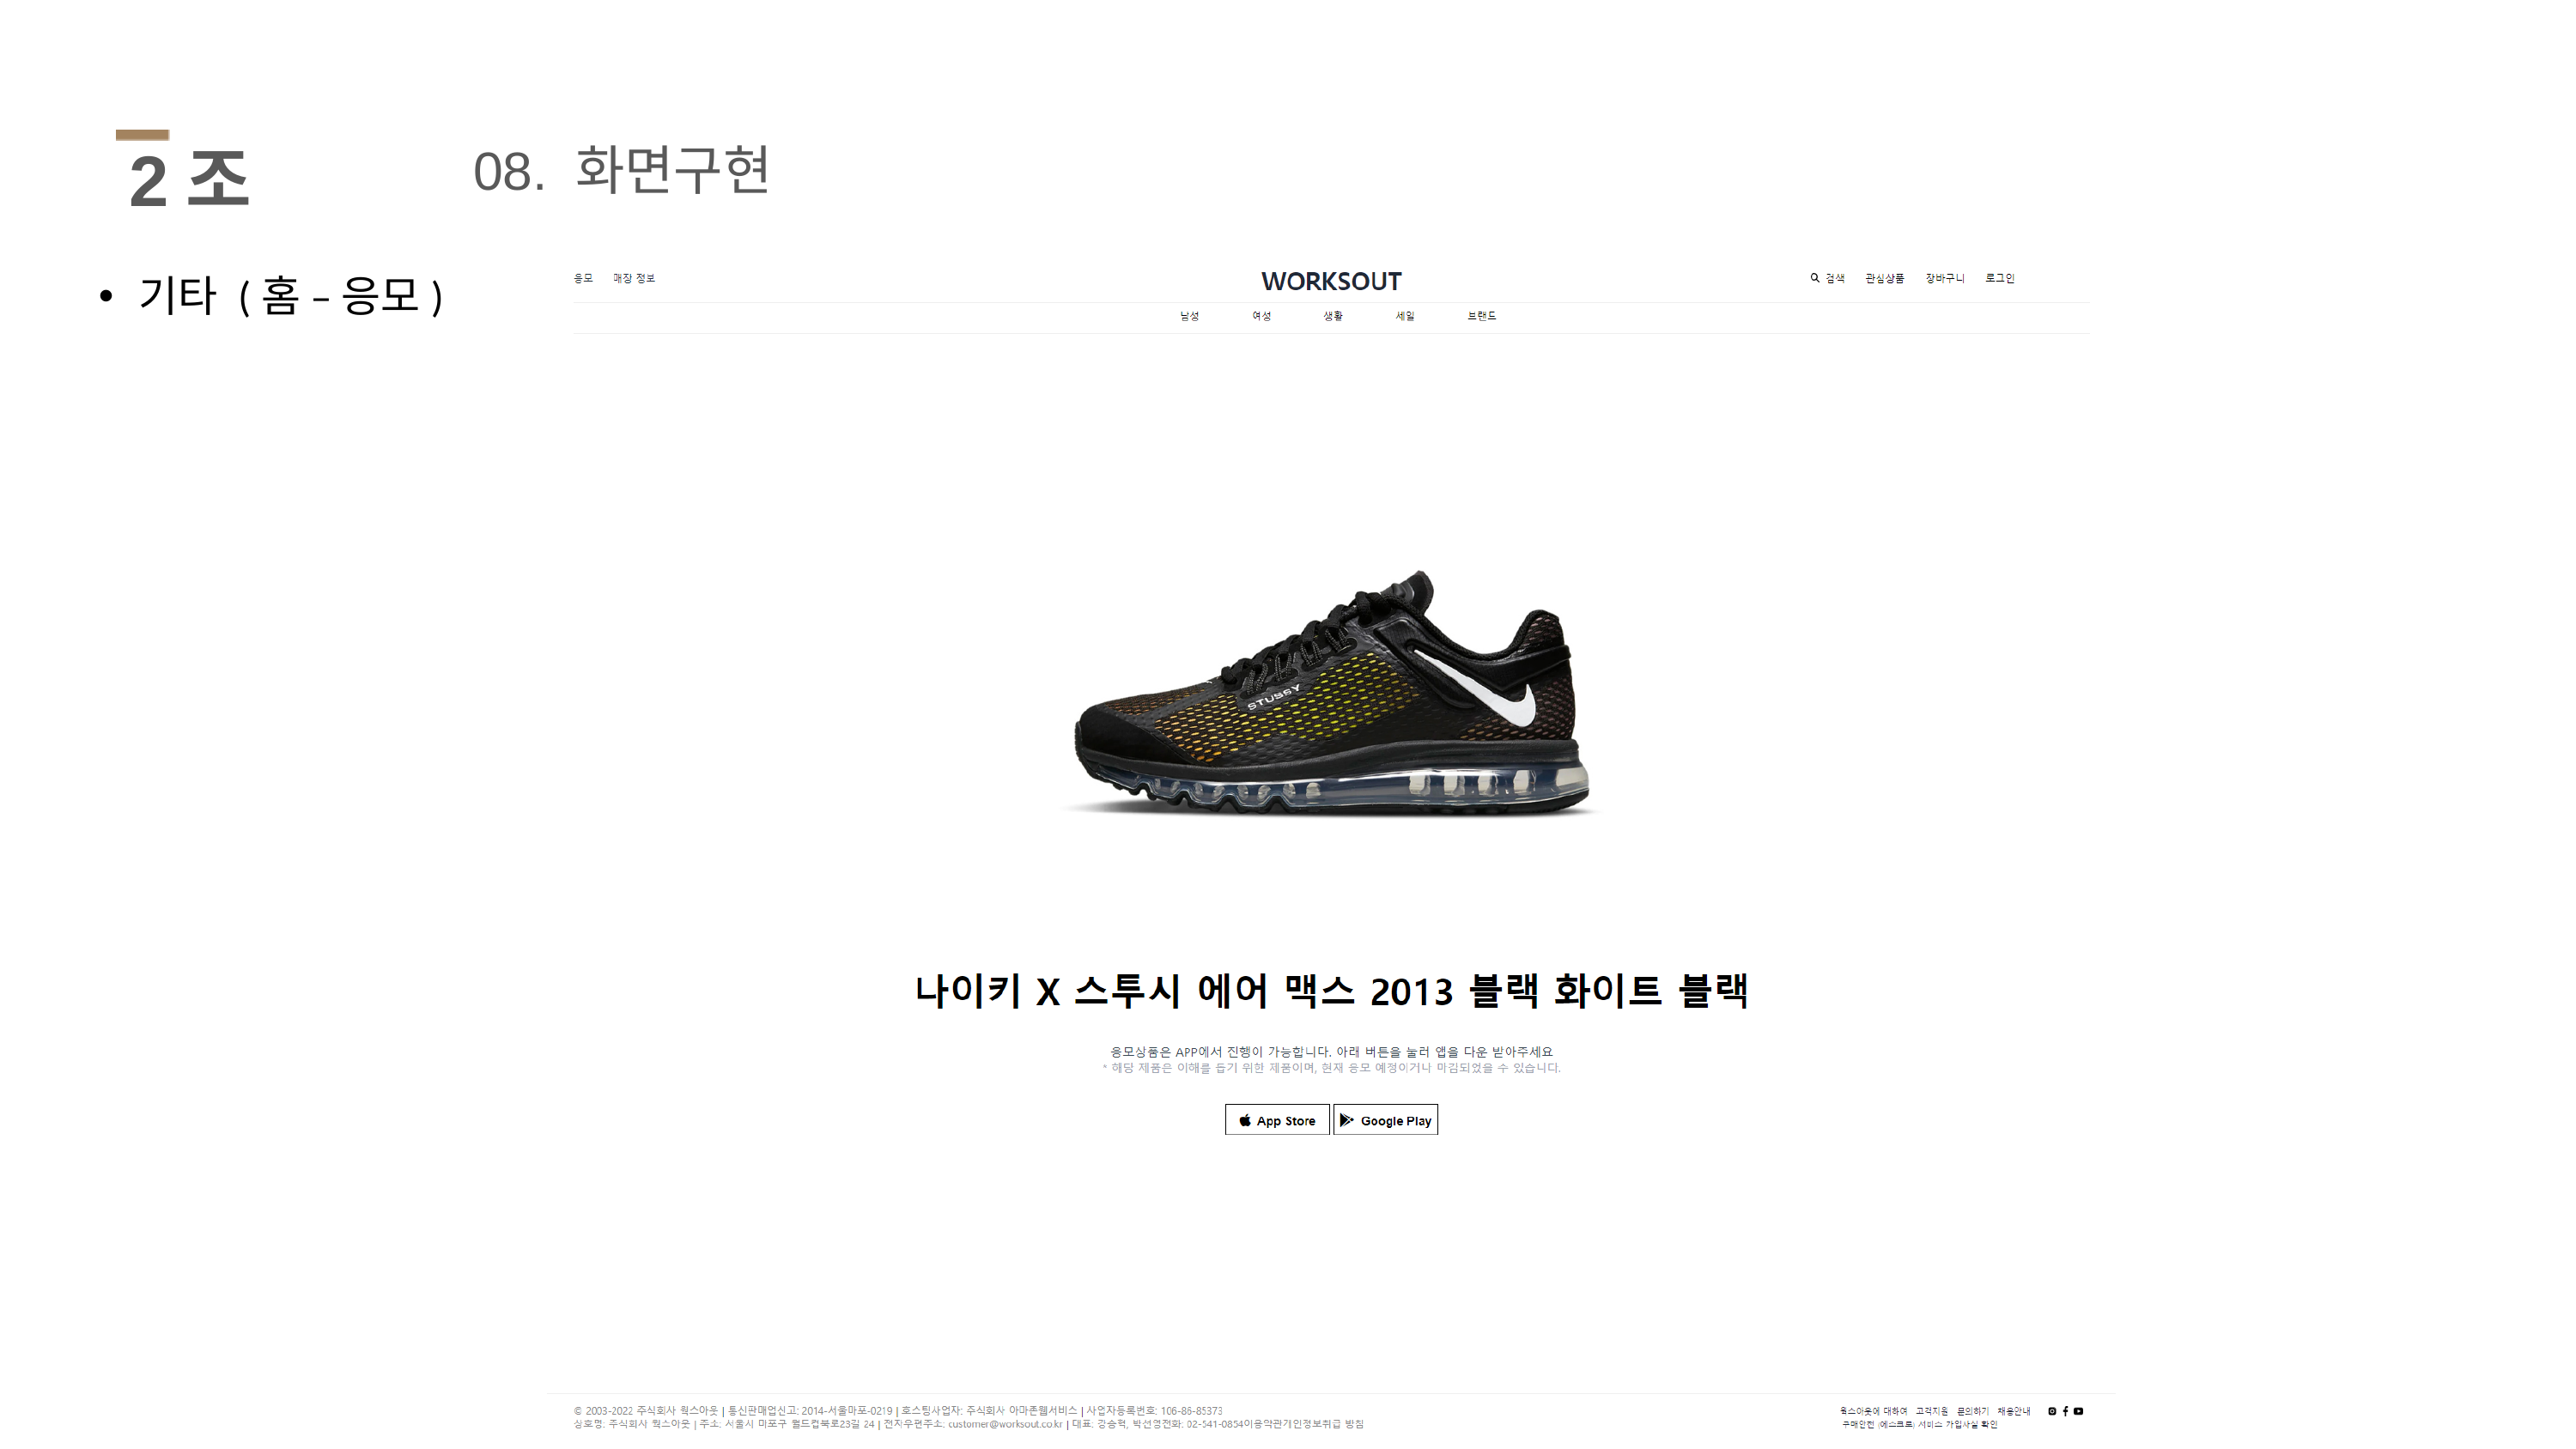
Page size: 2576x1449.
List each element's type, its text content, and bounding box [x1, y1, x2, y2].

text_box 2조 [116, 128, 576, 227]
picture [116, 130, 170, 141]
text_box 기타 (홈 – 응모) [85, 263, 514, 328]
text_box 08. 화면구현 [460, 130, 1361, 208]
picture [547, 253, 2117, 1440]
